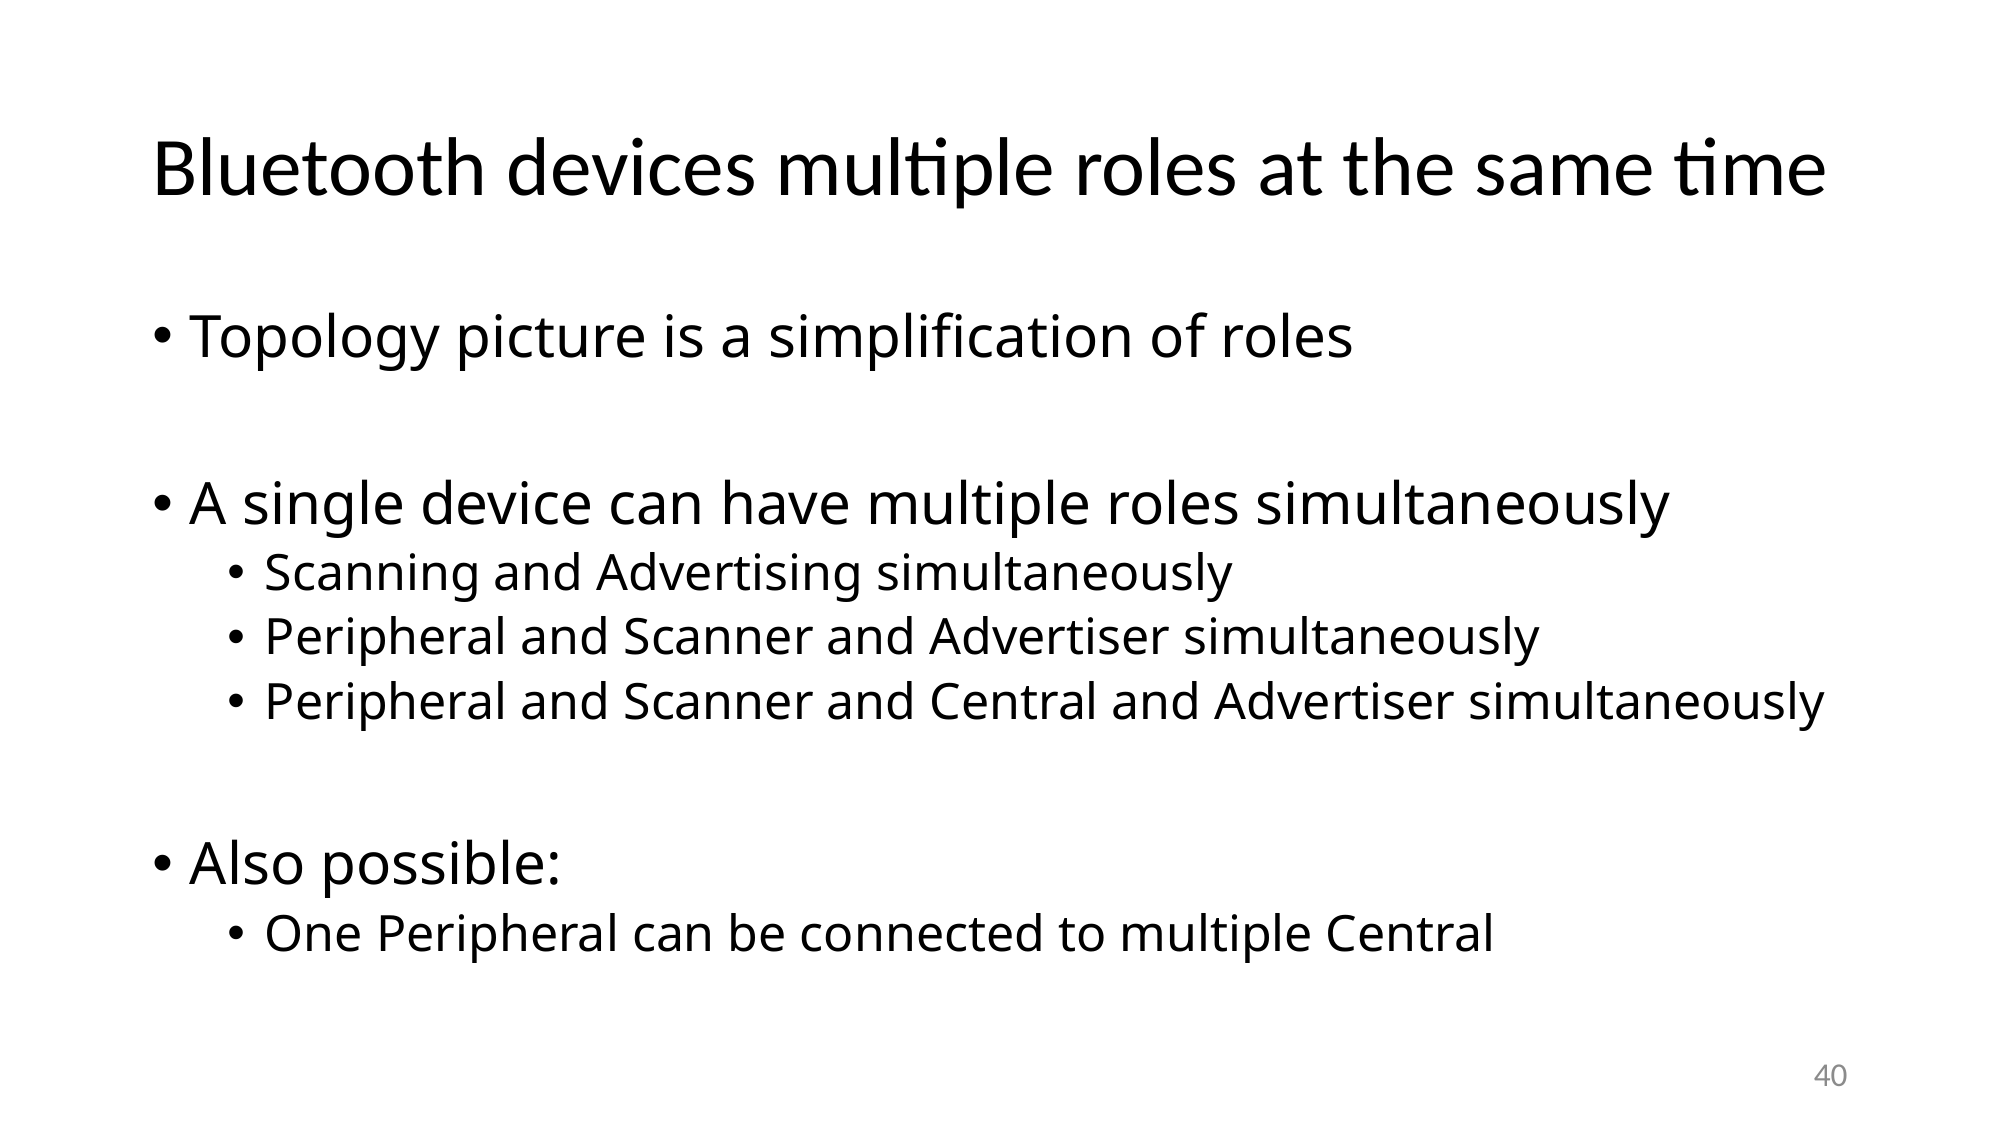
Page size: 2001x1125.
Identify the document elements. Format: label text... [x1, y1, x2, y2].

title Bluetooth devices multiple roles at the same time [137, 59, 1863, 278]
slide_number 40 [1412, 1042, 1863, 1103]
list Topology picture is a simplification of roles A single device can have multiple roles simultaneously Scanning and Advertising simultaneously Peripheral and Scanner and Advertiser simultaneously Peripheral and Scanner and Central and Advertiser simultaneously Also possible: One Peripheral can be connected to multiple Central [137, 299, 1863, 1014]
